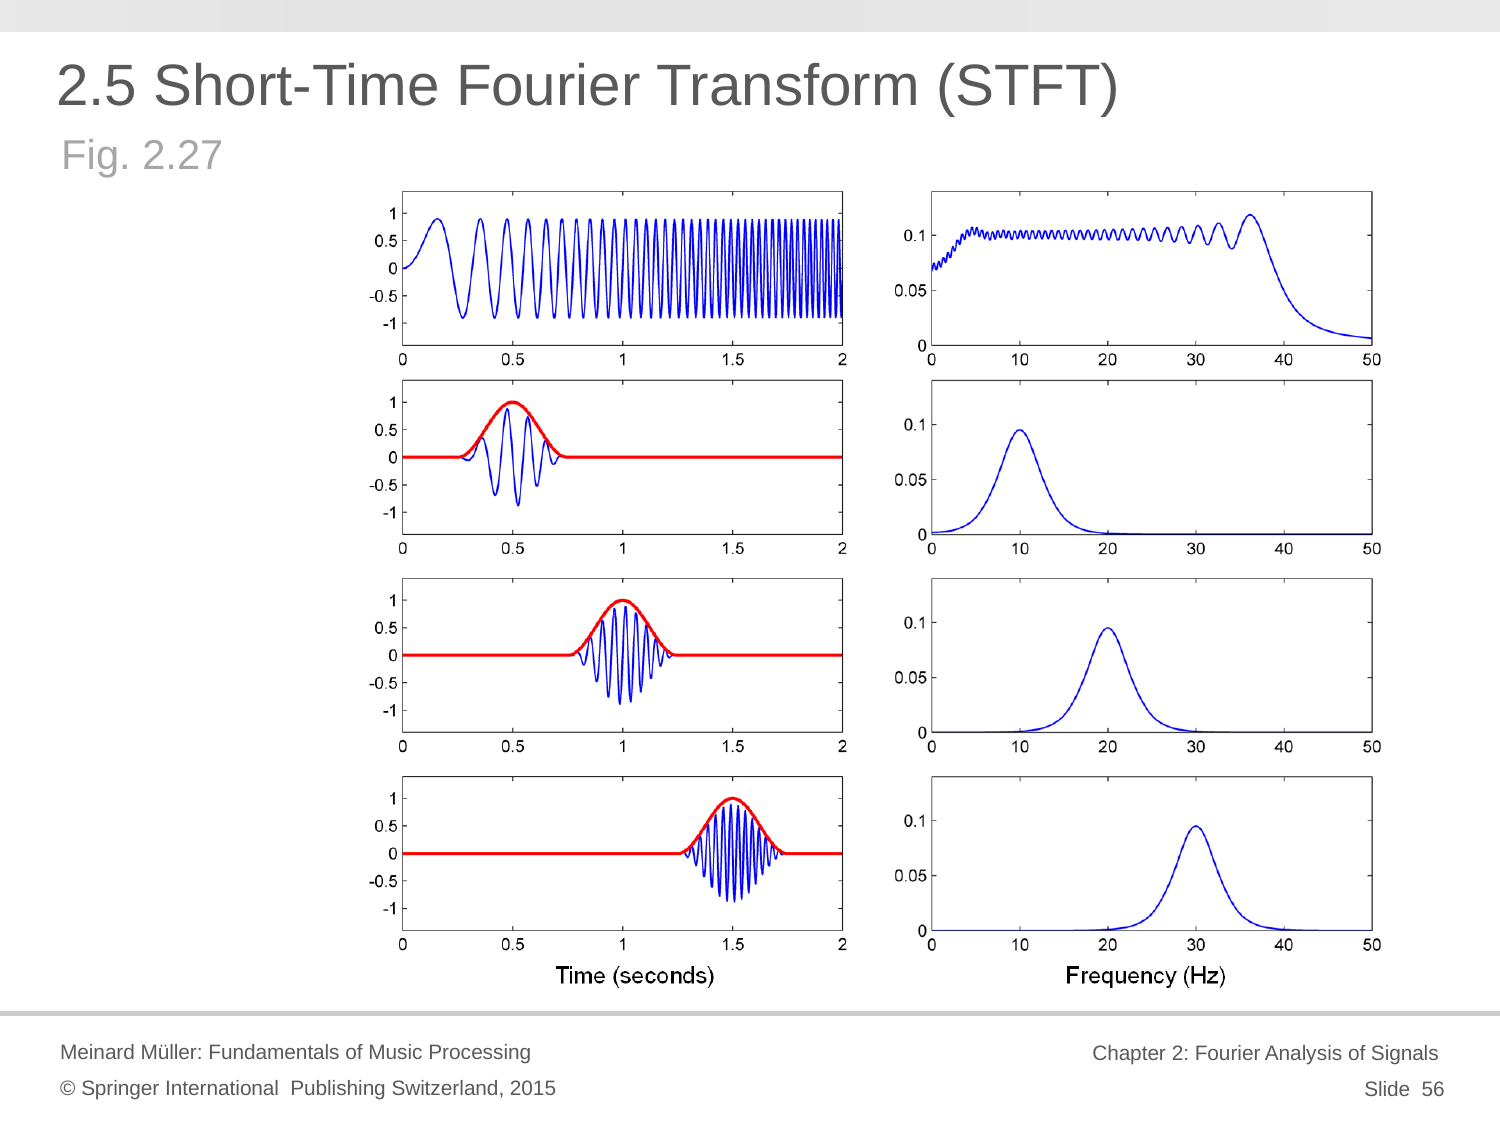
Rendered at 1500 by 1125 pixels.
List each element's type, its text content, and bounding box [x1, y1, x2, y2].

picture [328, 176, 1427, 1006]
list Fig. 2.27 [46, 115, 276, 198]
picture [0, 0, 1500, 32]
title 2.5 Short-Time Fourier Transform (STFT) [40, 39, 1448, 133]
